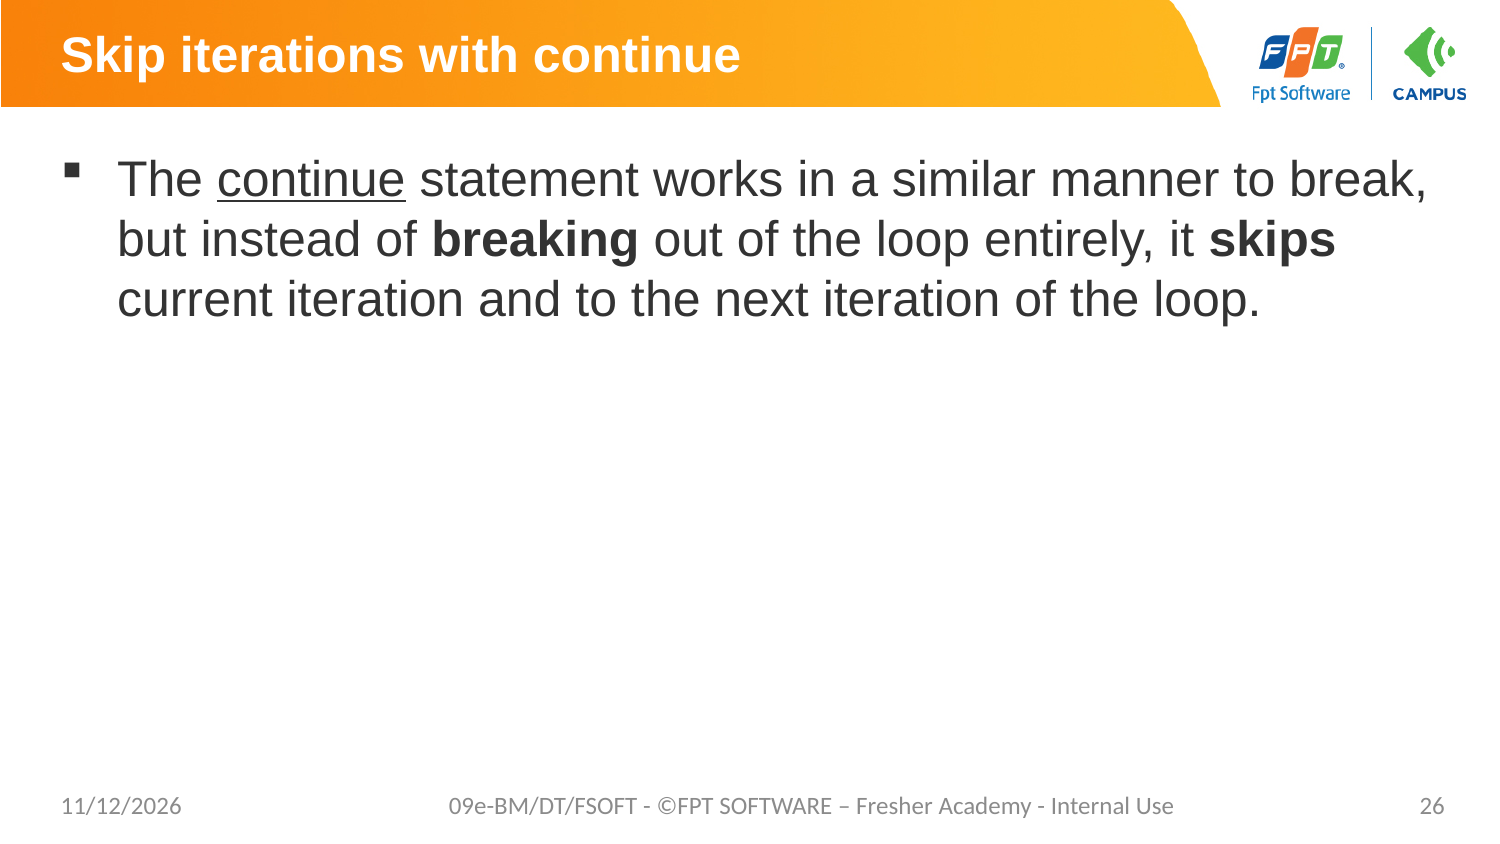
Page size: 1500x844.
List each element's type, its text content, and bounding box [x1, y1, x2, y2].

list The continue statement works in a similar manner to break, but instead of breaking out of the loop entirely, it skips current iteration and to the next iteration of the loop. [45, 139, 1461, 754]
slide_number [45, 782, 270, 827]
slide_number 26 [1350, 782, 1461, 827]
picture [1, 0, 1499, 844]
title Skip iterations with continue [45, 0, 1176, 106]
footer 09e-BM/DT/FSOFT - ©FPT SOFTWARE – Fresher Academy - Internal Use [289, 782, 1335, 827]
